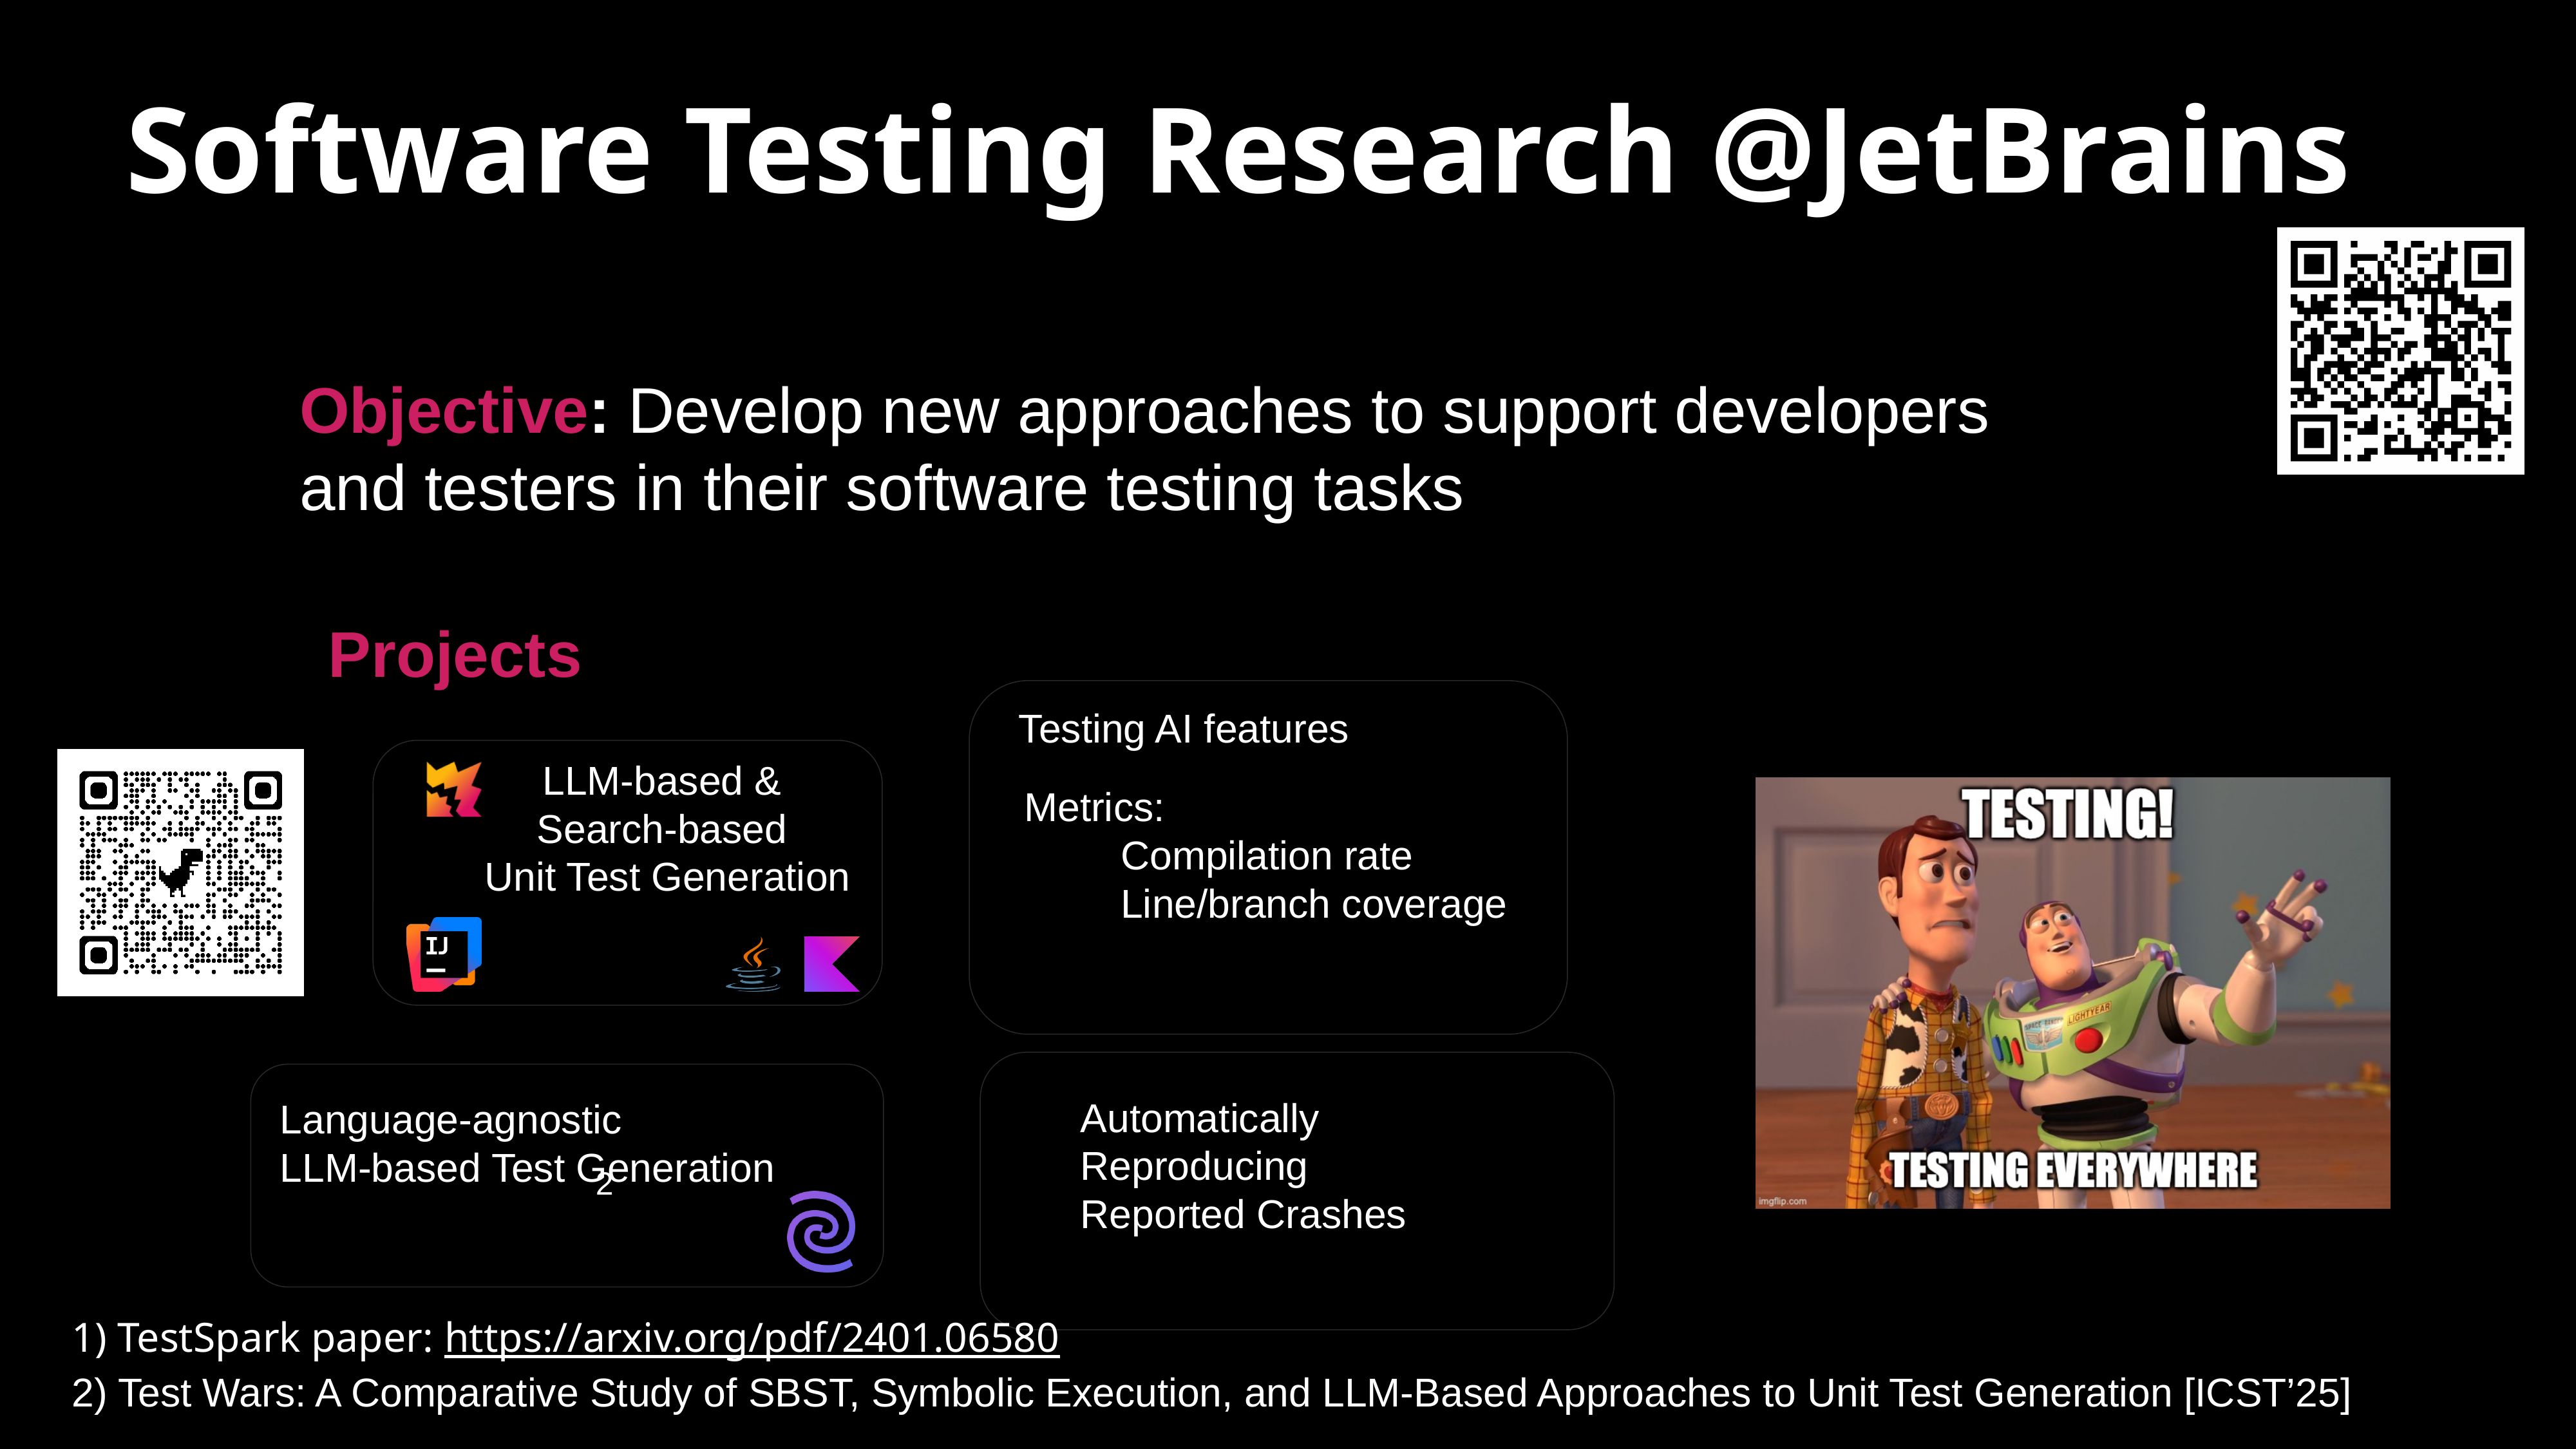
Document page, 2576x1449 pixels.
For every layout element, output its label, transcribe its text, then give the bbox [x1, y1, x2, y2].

text_box Projects [308, 593, 1669, 710]
text_box 1) TestSpark paper: https://arxiv.org/pdf/2401.06580 2) Test Wars: A Comparative Study of SBST, Symbolic Execution, and LLM-Based Approaches to Unit Test Generation [ICST’25] [62, 1307, 2514, 1420]
picture [57, 749, 304, 996]
picture [725, 936, 781, 992]
picture [1756, 777, 2391, 1209]
picture [406, 740, 844, 845]
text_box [251, 1064, 884, 1287]
text_box LLM-based & Search-based Unit Test Generation [420, 735, 840, 739]
text_box LLM-based & Search-based Unit Test Generation [420, 850, 840, 919]
picture [406, 916, 482, 992]
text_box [980, 1052, 1615, 1331]
title Software Testing Research @JetBrains [116, 81, 2460, 380]
picture [2277, 227, 2524, 475]
picture [804, 936, 844, 992]
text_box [844, 680, 1693, 1035]
text_box Objective: Develop new approaches to support developers and testers in their software testing tasks [251, 380, 2014, 543]
text_box [373, 742, 840, 1005]
